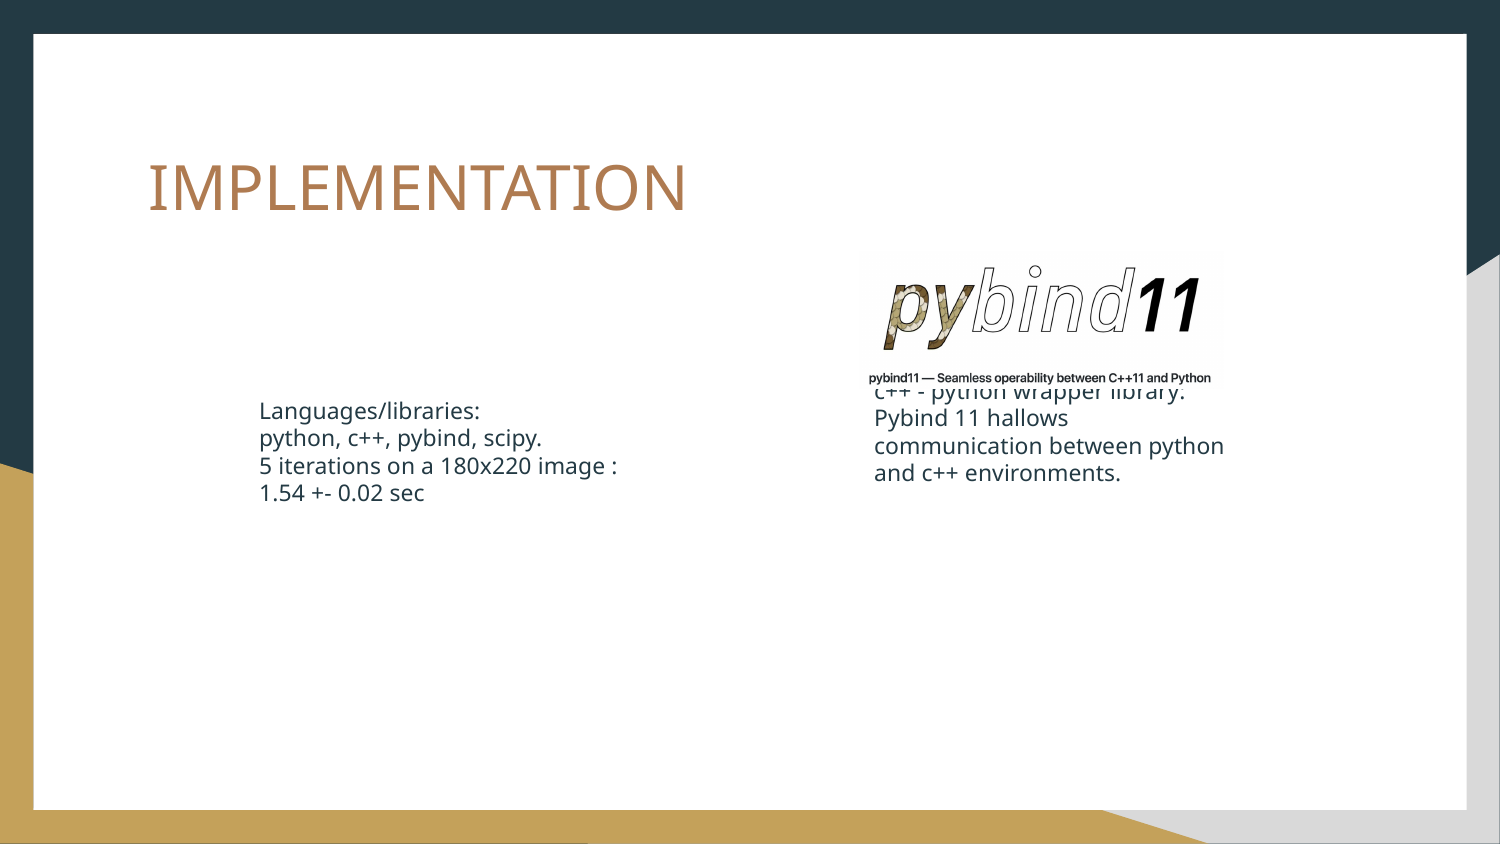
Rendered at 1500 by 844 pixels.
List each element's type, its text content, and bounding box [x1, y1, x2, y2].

text_box Languages/libraries: python, c++, pybind, scipy. 5 iterations on a 180x220 image : 1.54 +- 0.02 sec [244, 326, 653, 729]
text_box IMPLEMENTATION [134, 132, 1366, 290]
picture [859, 251, 1224, 389]
text_box c++ - python wrapper library: Pybind 11 hallows communication between python and c++ environments. [859, 326, 1256, 729]
